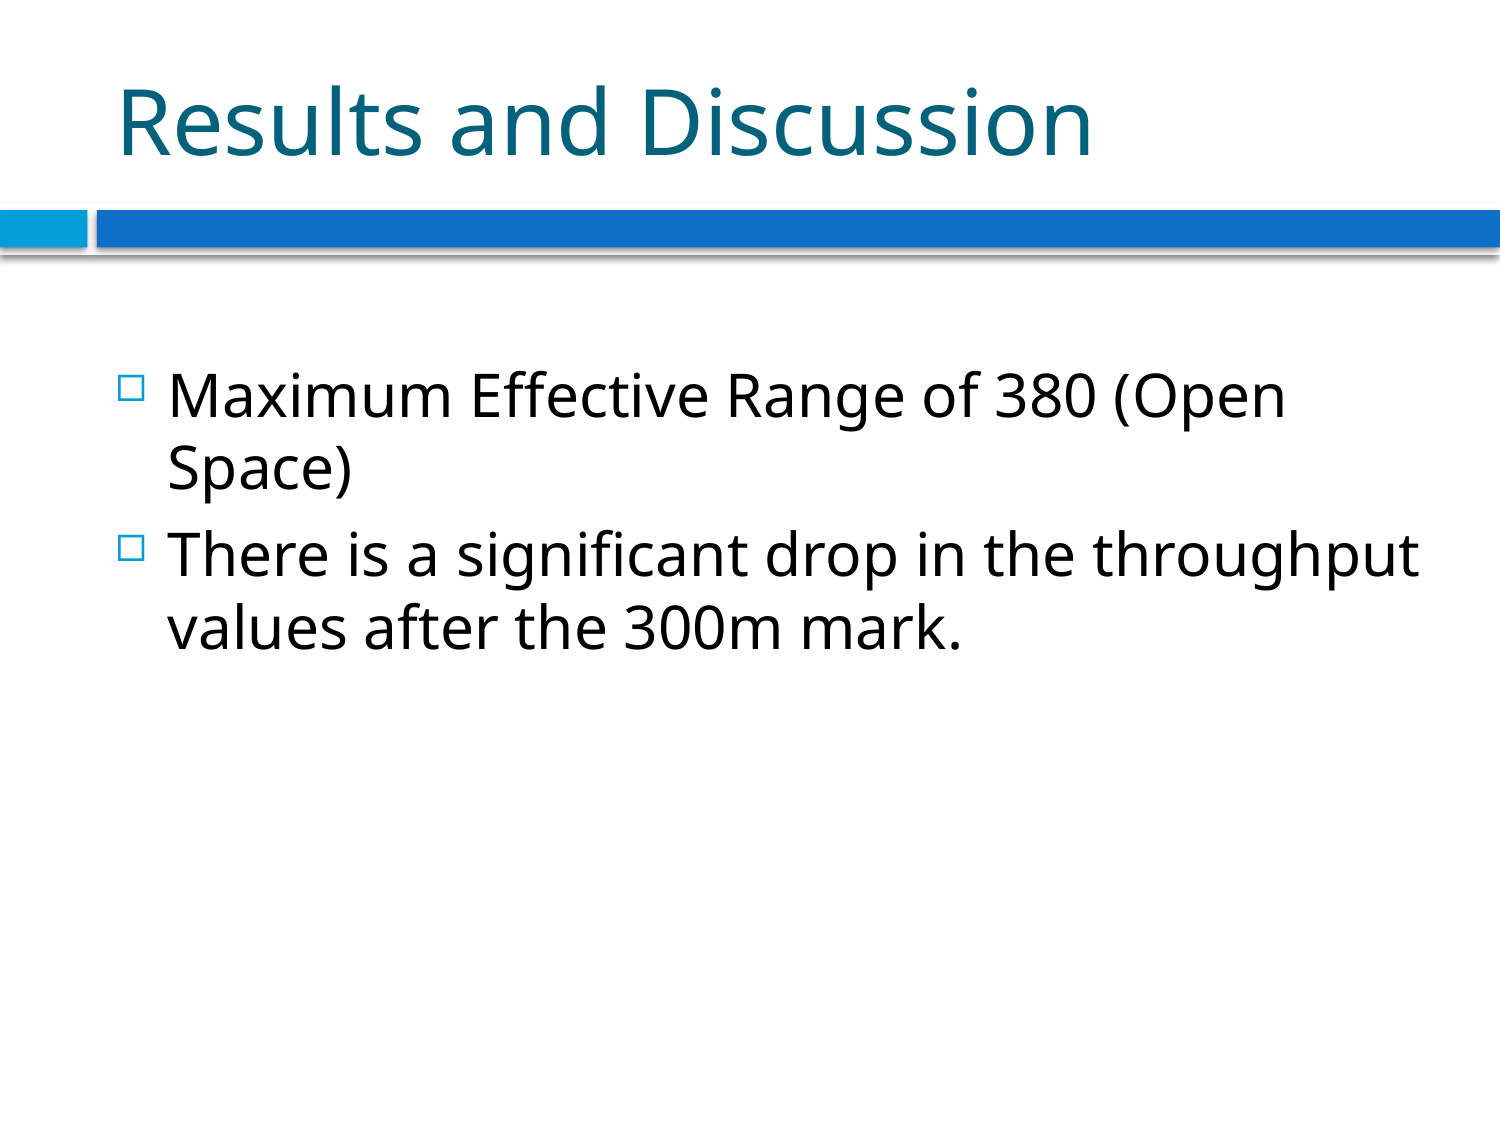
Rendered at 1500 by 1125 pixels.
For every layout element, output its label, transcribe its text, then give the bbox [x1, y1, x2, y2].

list Maximum Effective Range of 380 (Open Space) There is a significant drop in the throughput values after the 300m mark. [100, 262, 1438, 1000]
title Results and Discussion [100, 37, 1438, 200]
